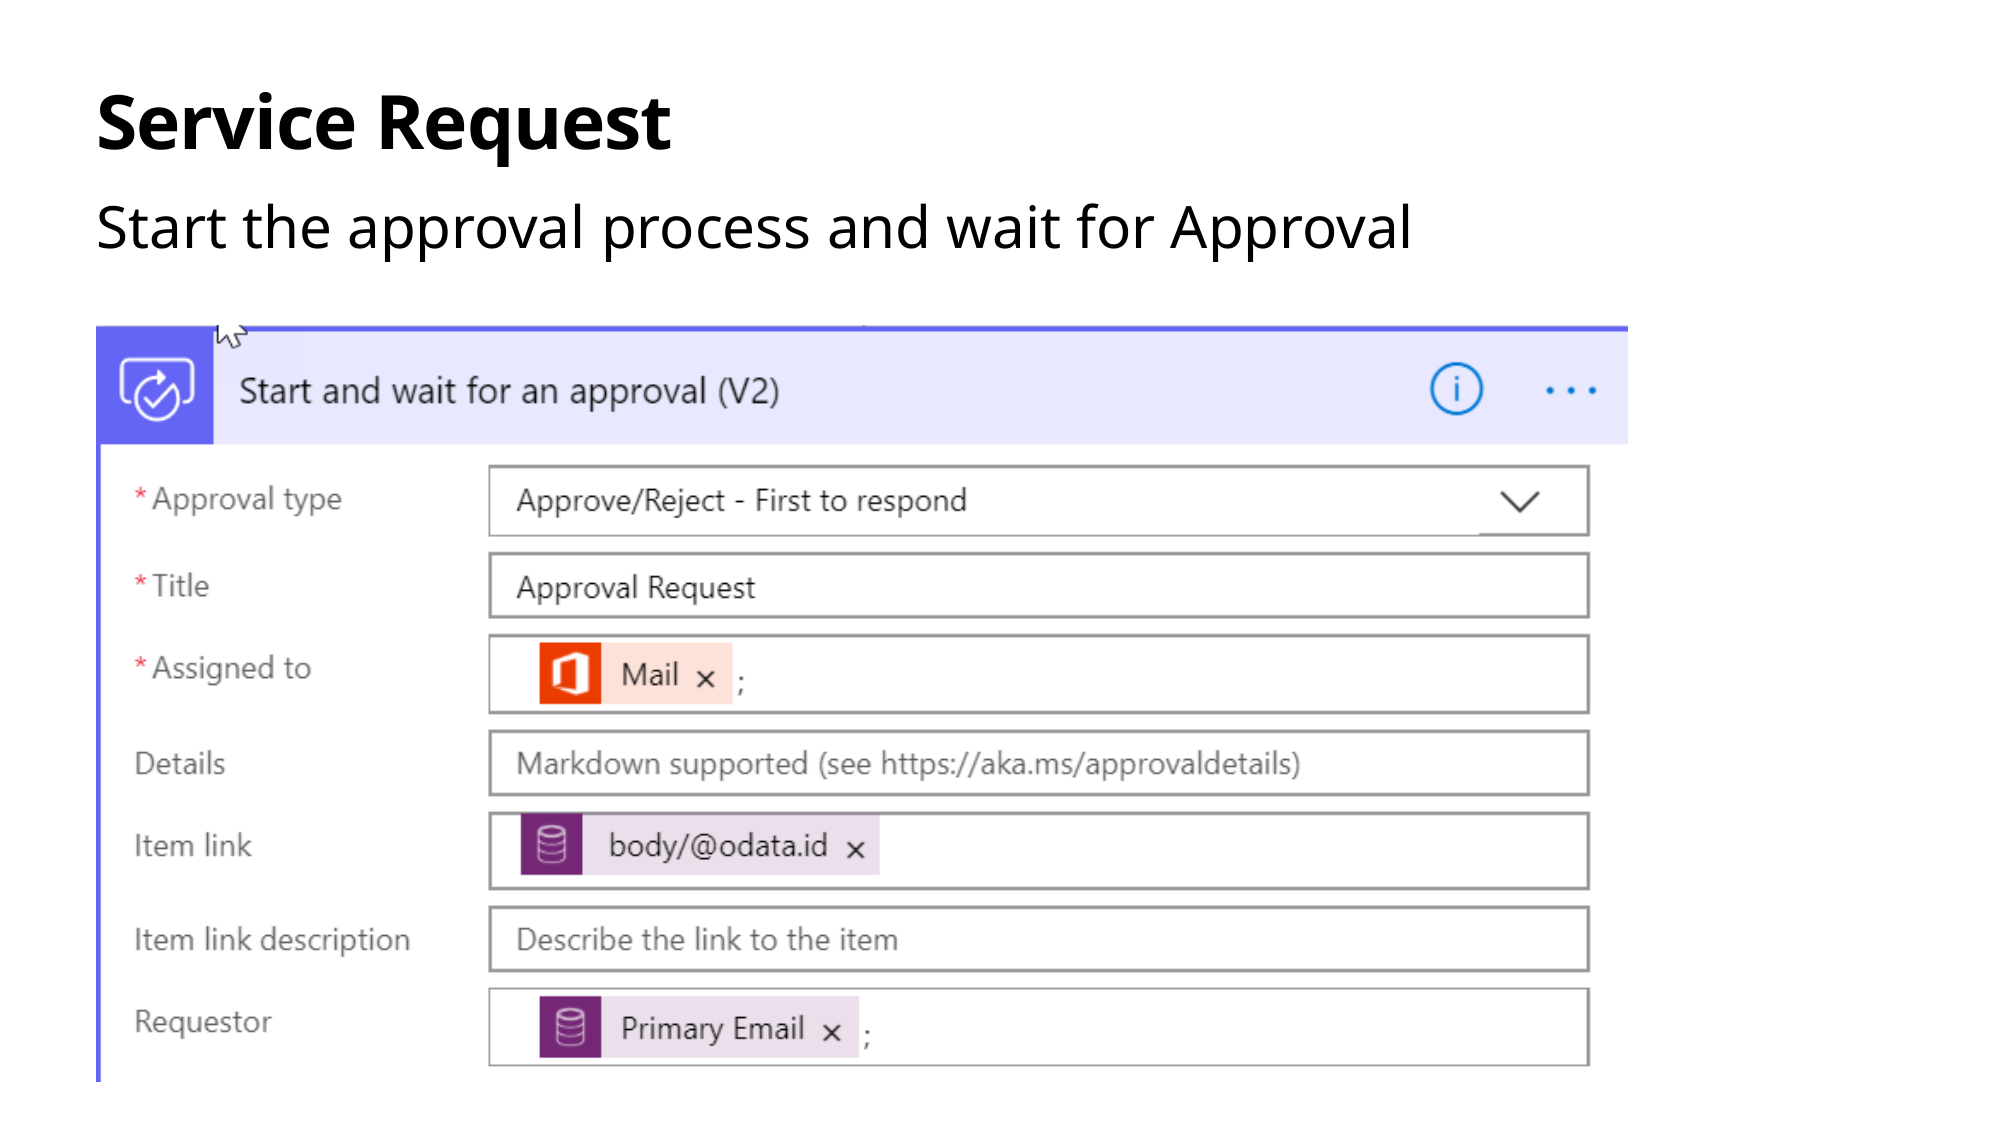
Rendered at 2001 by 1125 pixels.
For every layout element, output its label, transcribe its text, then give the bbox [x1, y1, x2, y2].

list Start the approval process and wait for Approval [96, 190, 1904, 346]
title Service Request [96, 75, 1904, 166]
picture [96, 325, 1628, 1082]
